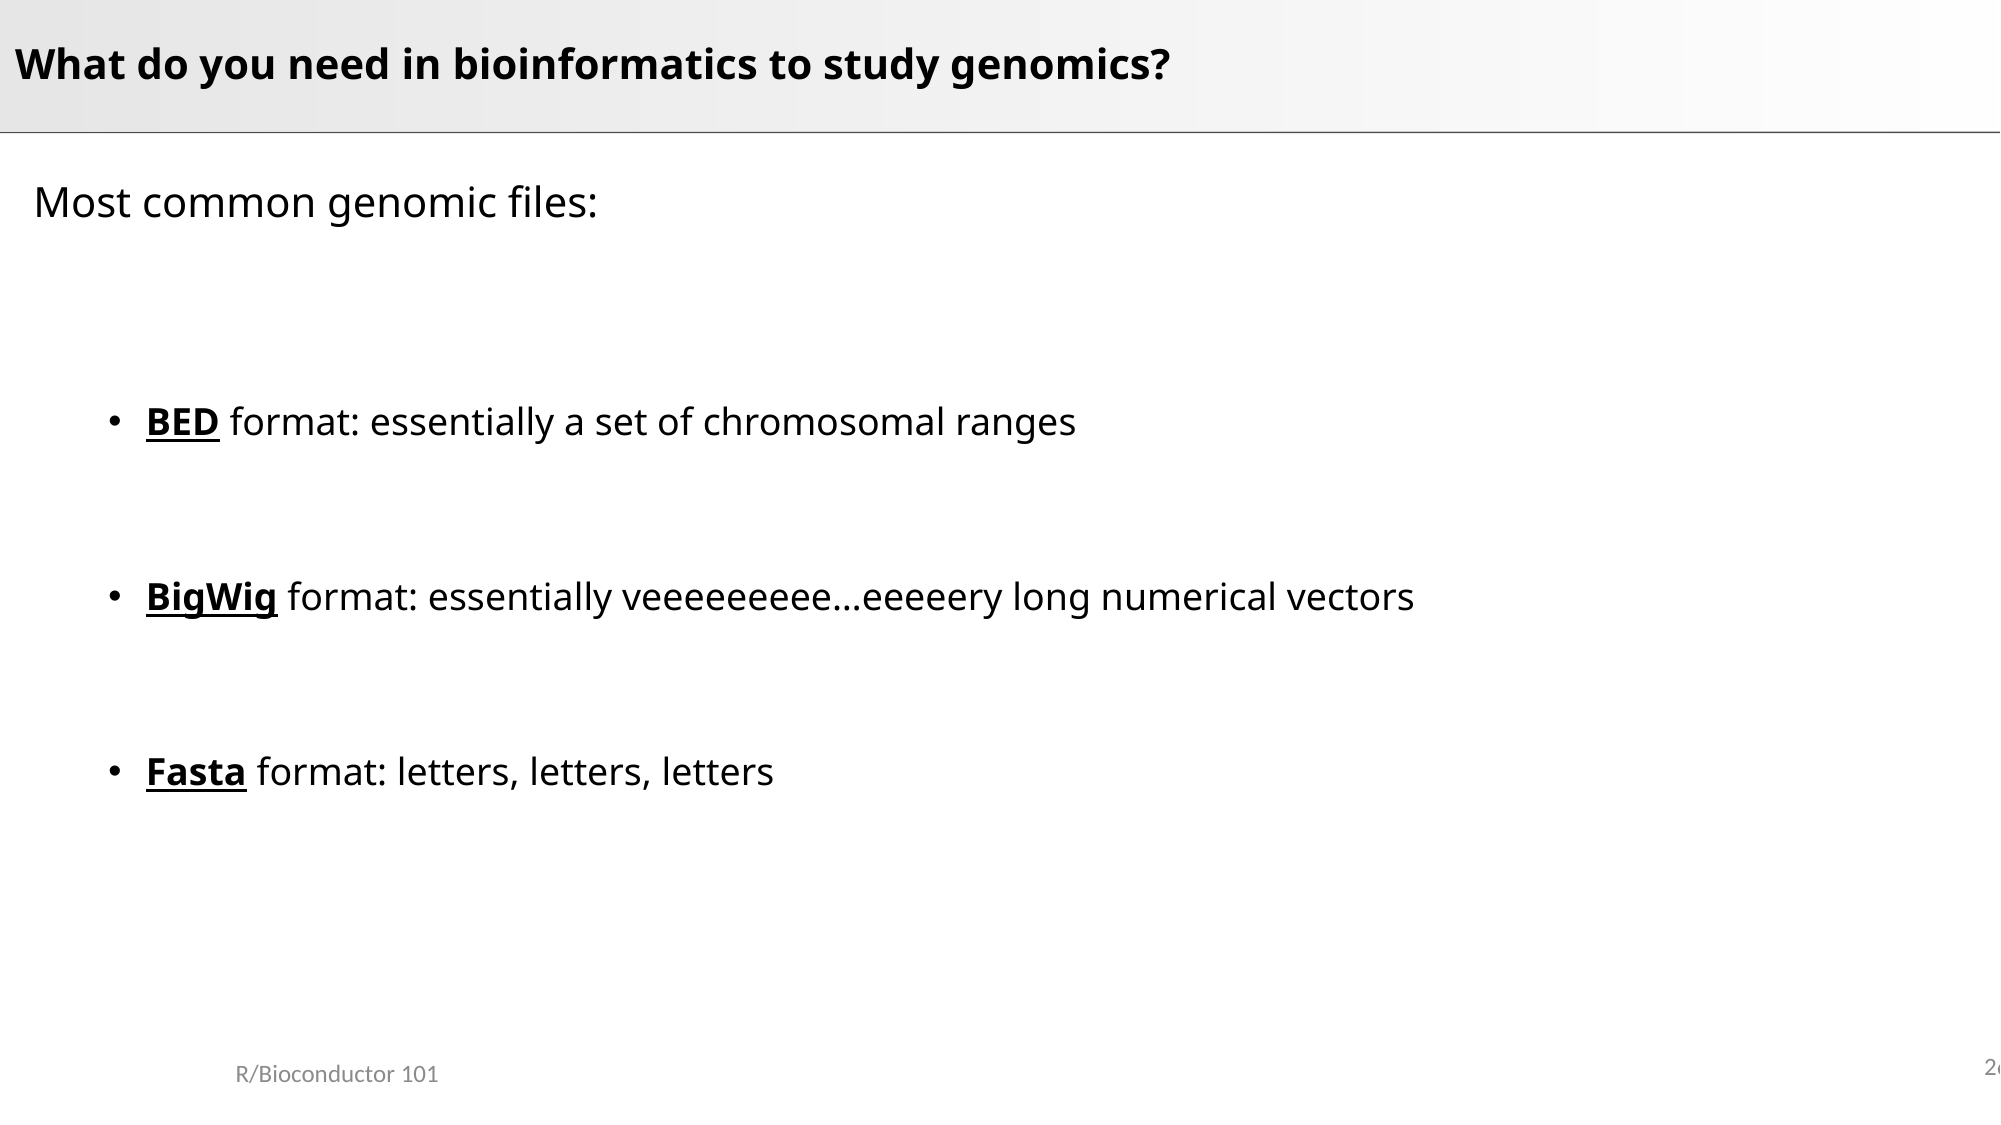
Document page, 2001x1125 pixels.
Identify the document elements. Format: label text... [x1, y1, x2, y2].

list Most common genomic files: BED format: essentially a set of chromosomal ranges BigWig format: essentially veeeeeeeee…eeeeery long numerical vectors Fasta format: letters, letters, letters [18, 143, 1975, 1049]
slide_number 26 [1574, 946, 2000, 1125]
footer R/Bioconductor 101 [0, 1042, 675, 1103]
title What do you need in bioinformatics to study genomics? [0, 0, 2000, 132]
